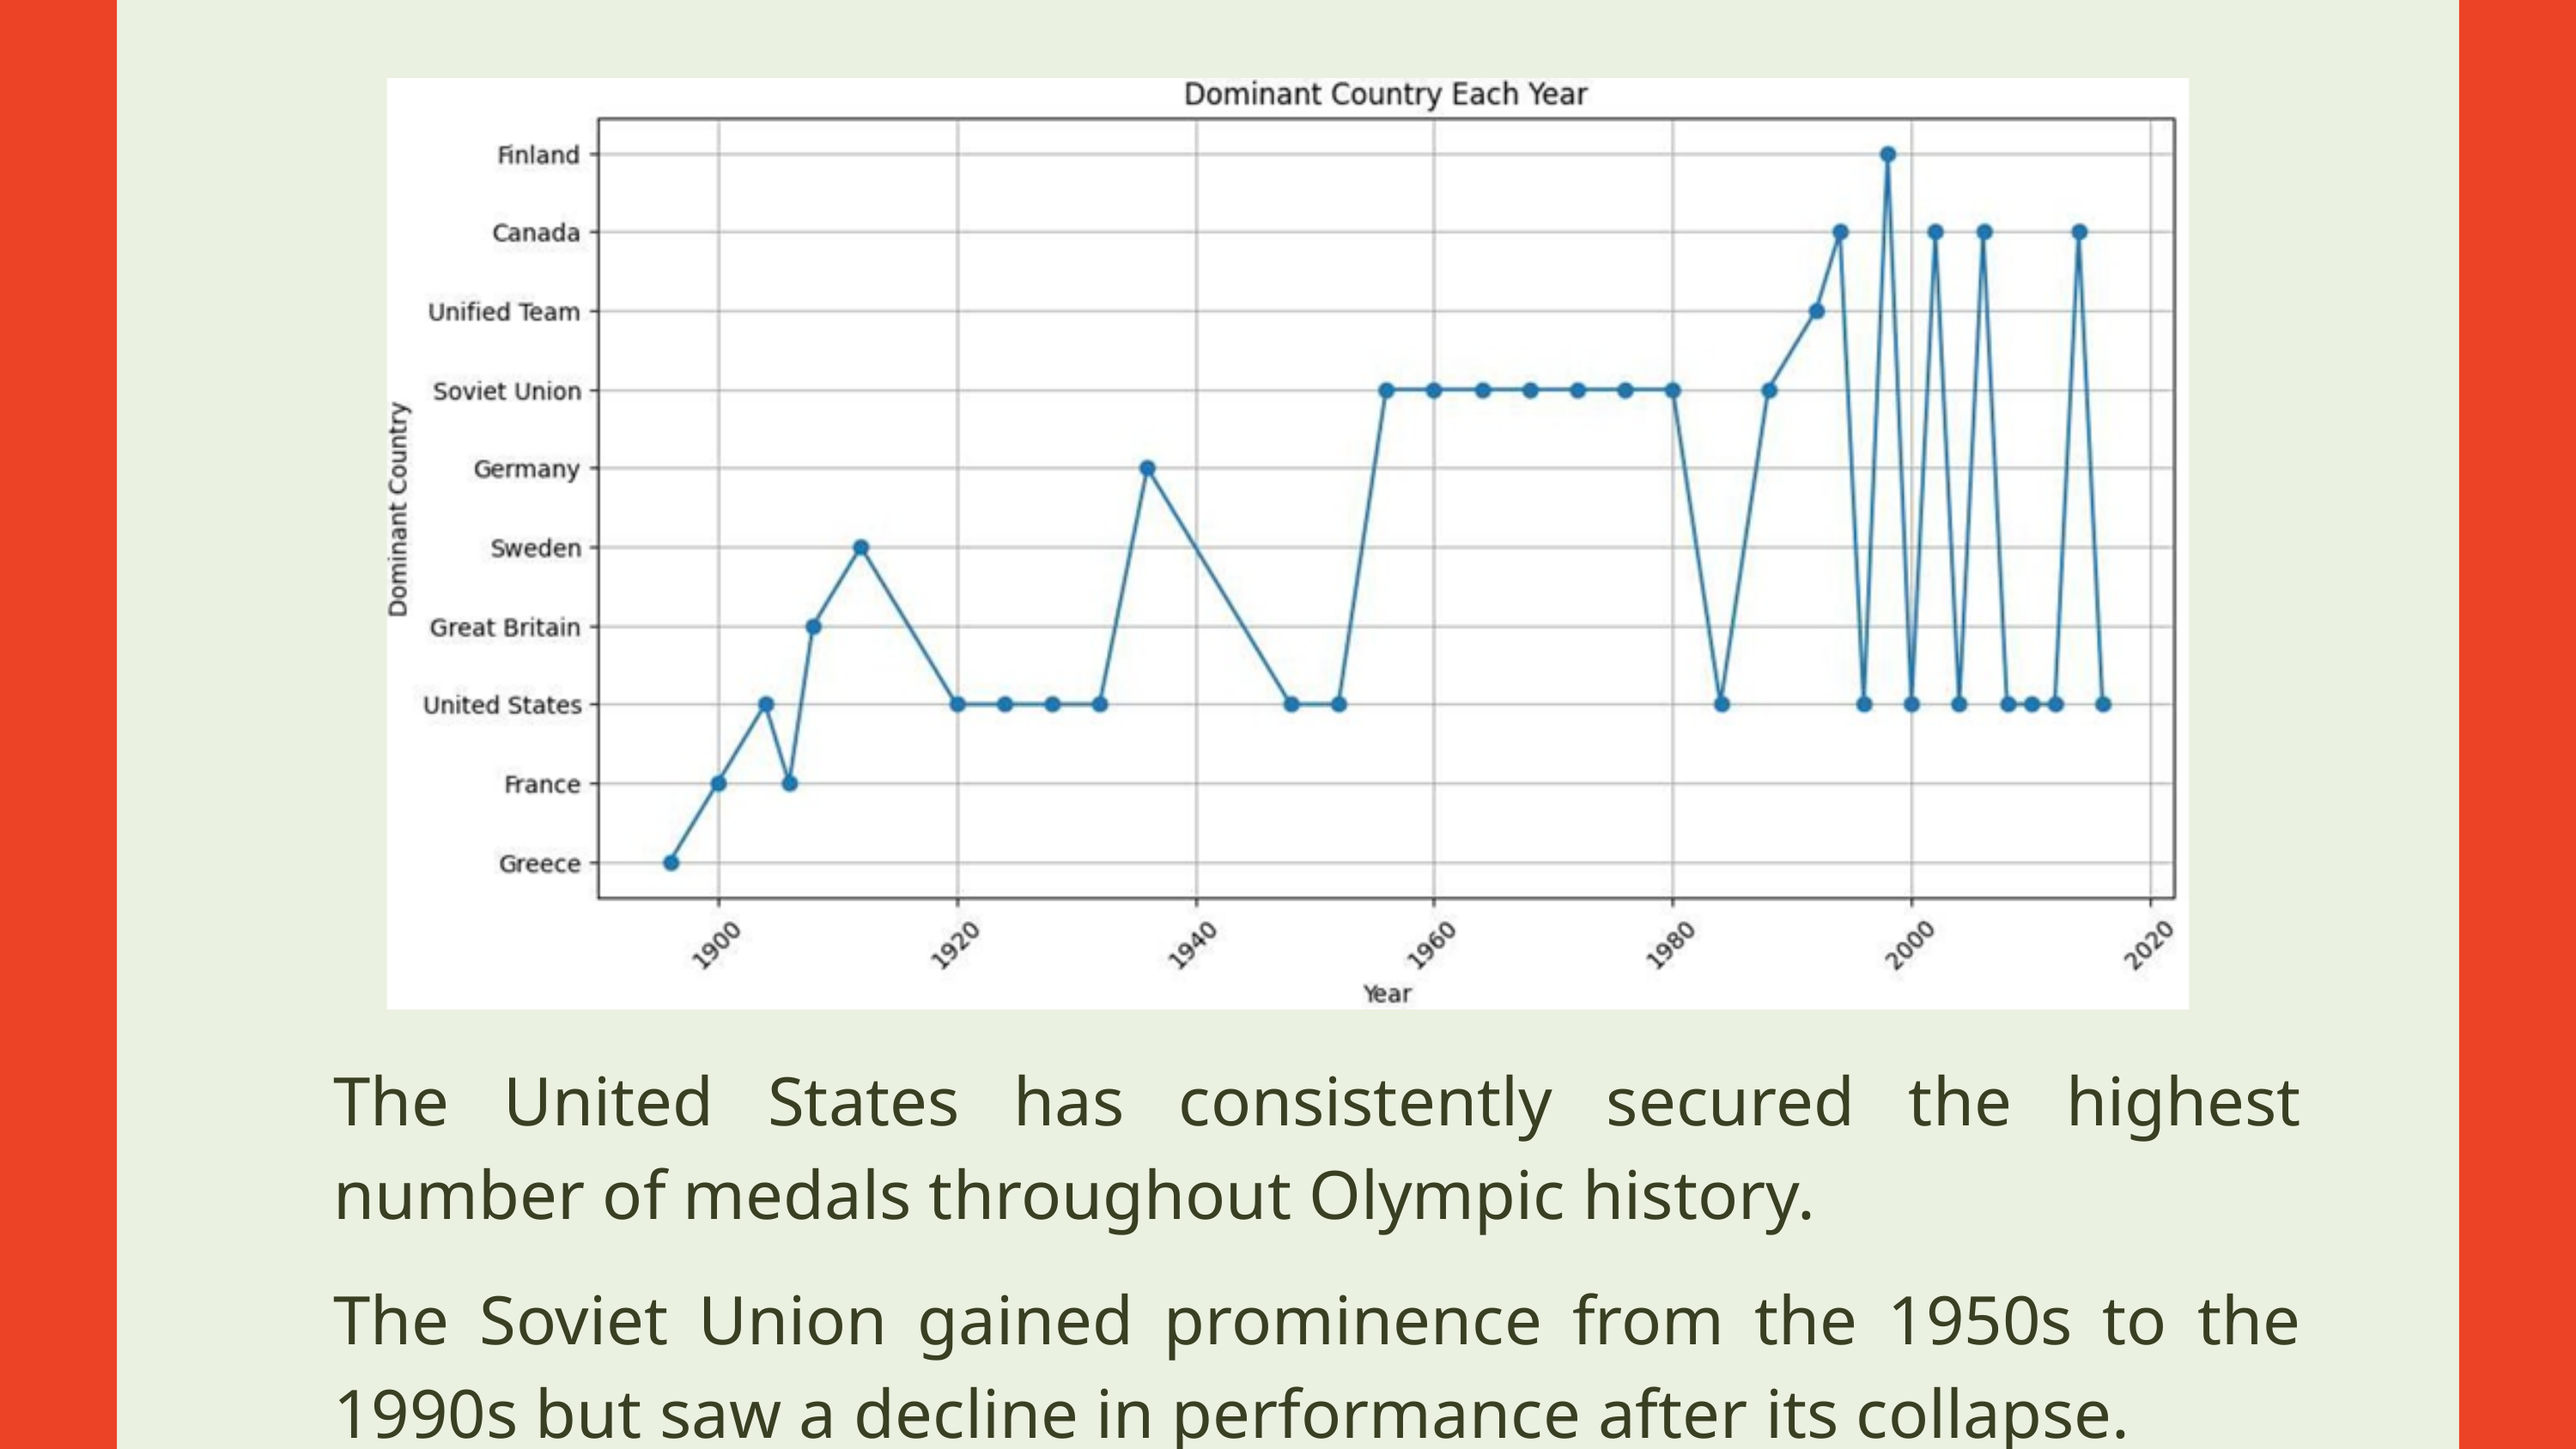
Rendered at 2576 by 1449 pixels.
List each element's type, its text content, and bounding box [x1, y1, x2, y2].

text_box The Soviet Union gained prominence from the 1950s to the 1990s but saw a decline in performance after its collapse. [333, 1264, 2304, 1449]
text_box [1167, 148, 2576, 265]
text_box The United States has consistently secured the highest number of medals throughout Olympic history. [333, 1045, 2304, 1233]
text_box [0, 386, 1409, 504]
text_box [386, 78, 2190, 1009]
